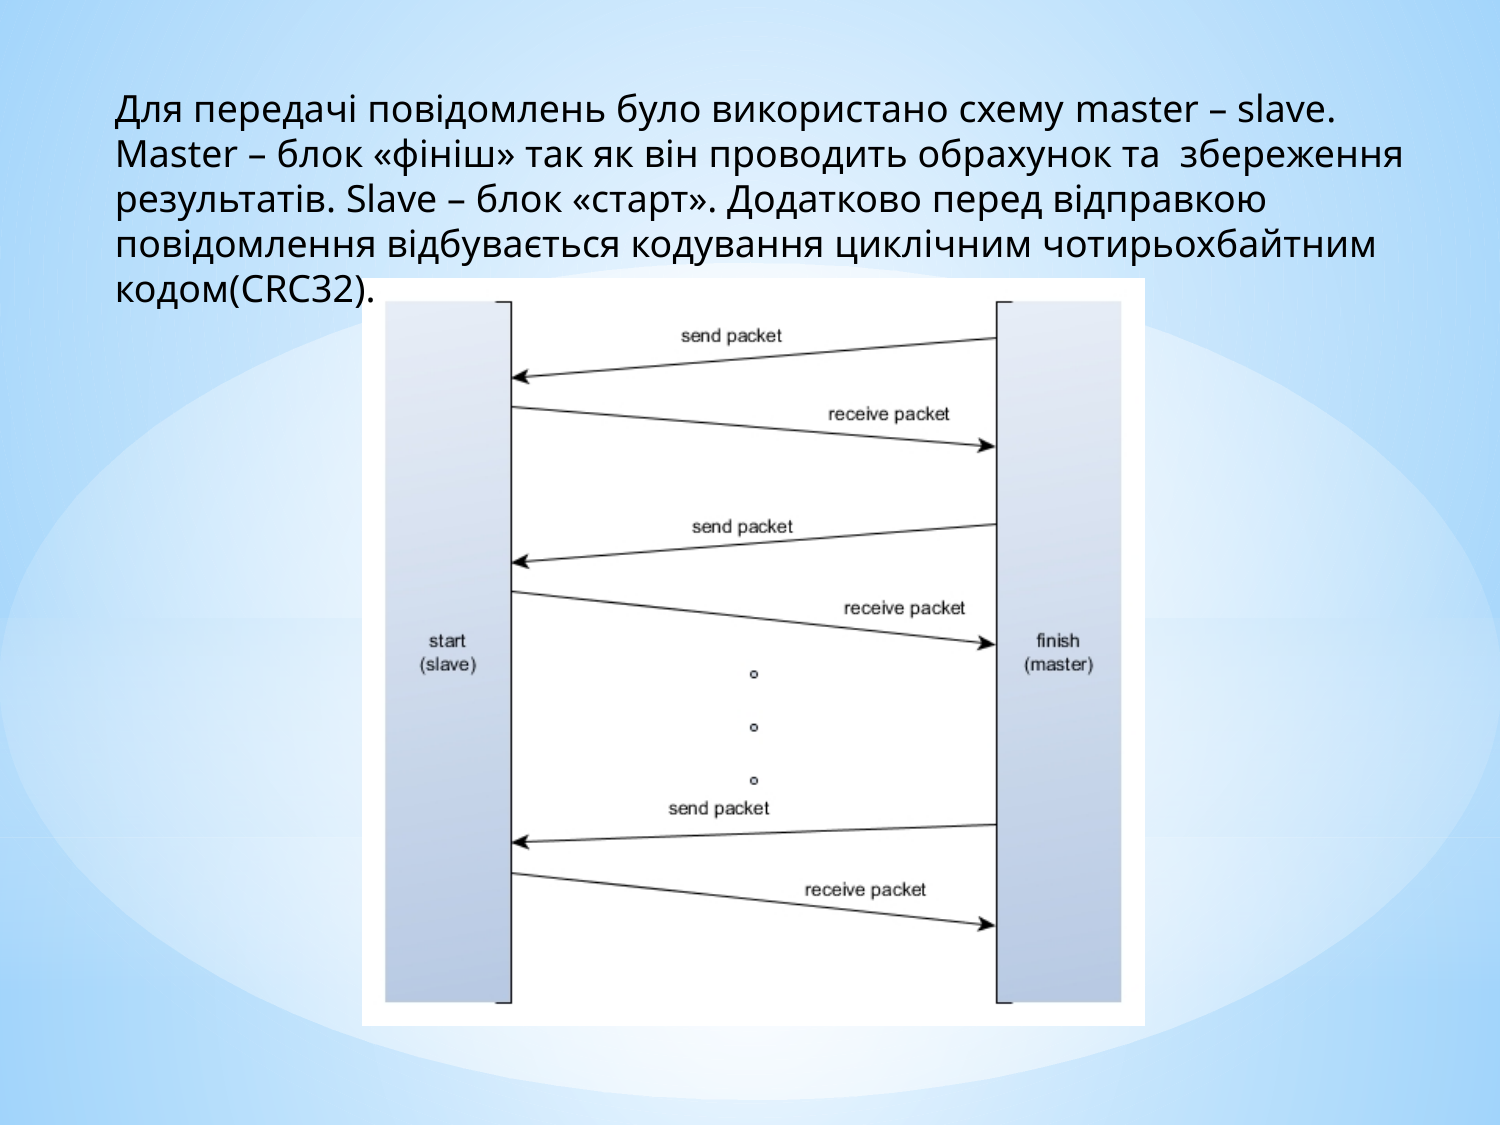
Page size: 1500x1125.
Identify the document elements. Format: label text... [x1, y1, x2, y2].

text_box Для передачі повідомлень було використано схему master – slave. Master – блок «фініш» так як він проводить обрахунок та збереження результатів. Slave – блок «старт». Додатково перед відправкою повідомлення відбувається кодування циклічним чотирьохбайтним кодом(CRC32). [100, 78, 1447, 318]
picture [362, 278, 1145, 1027]
